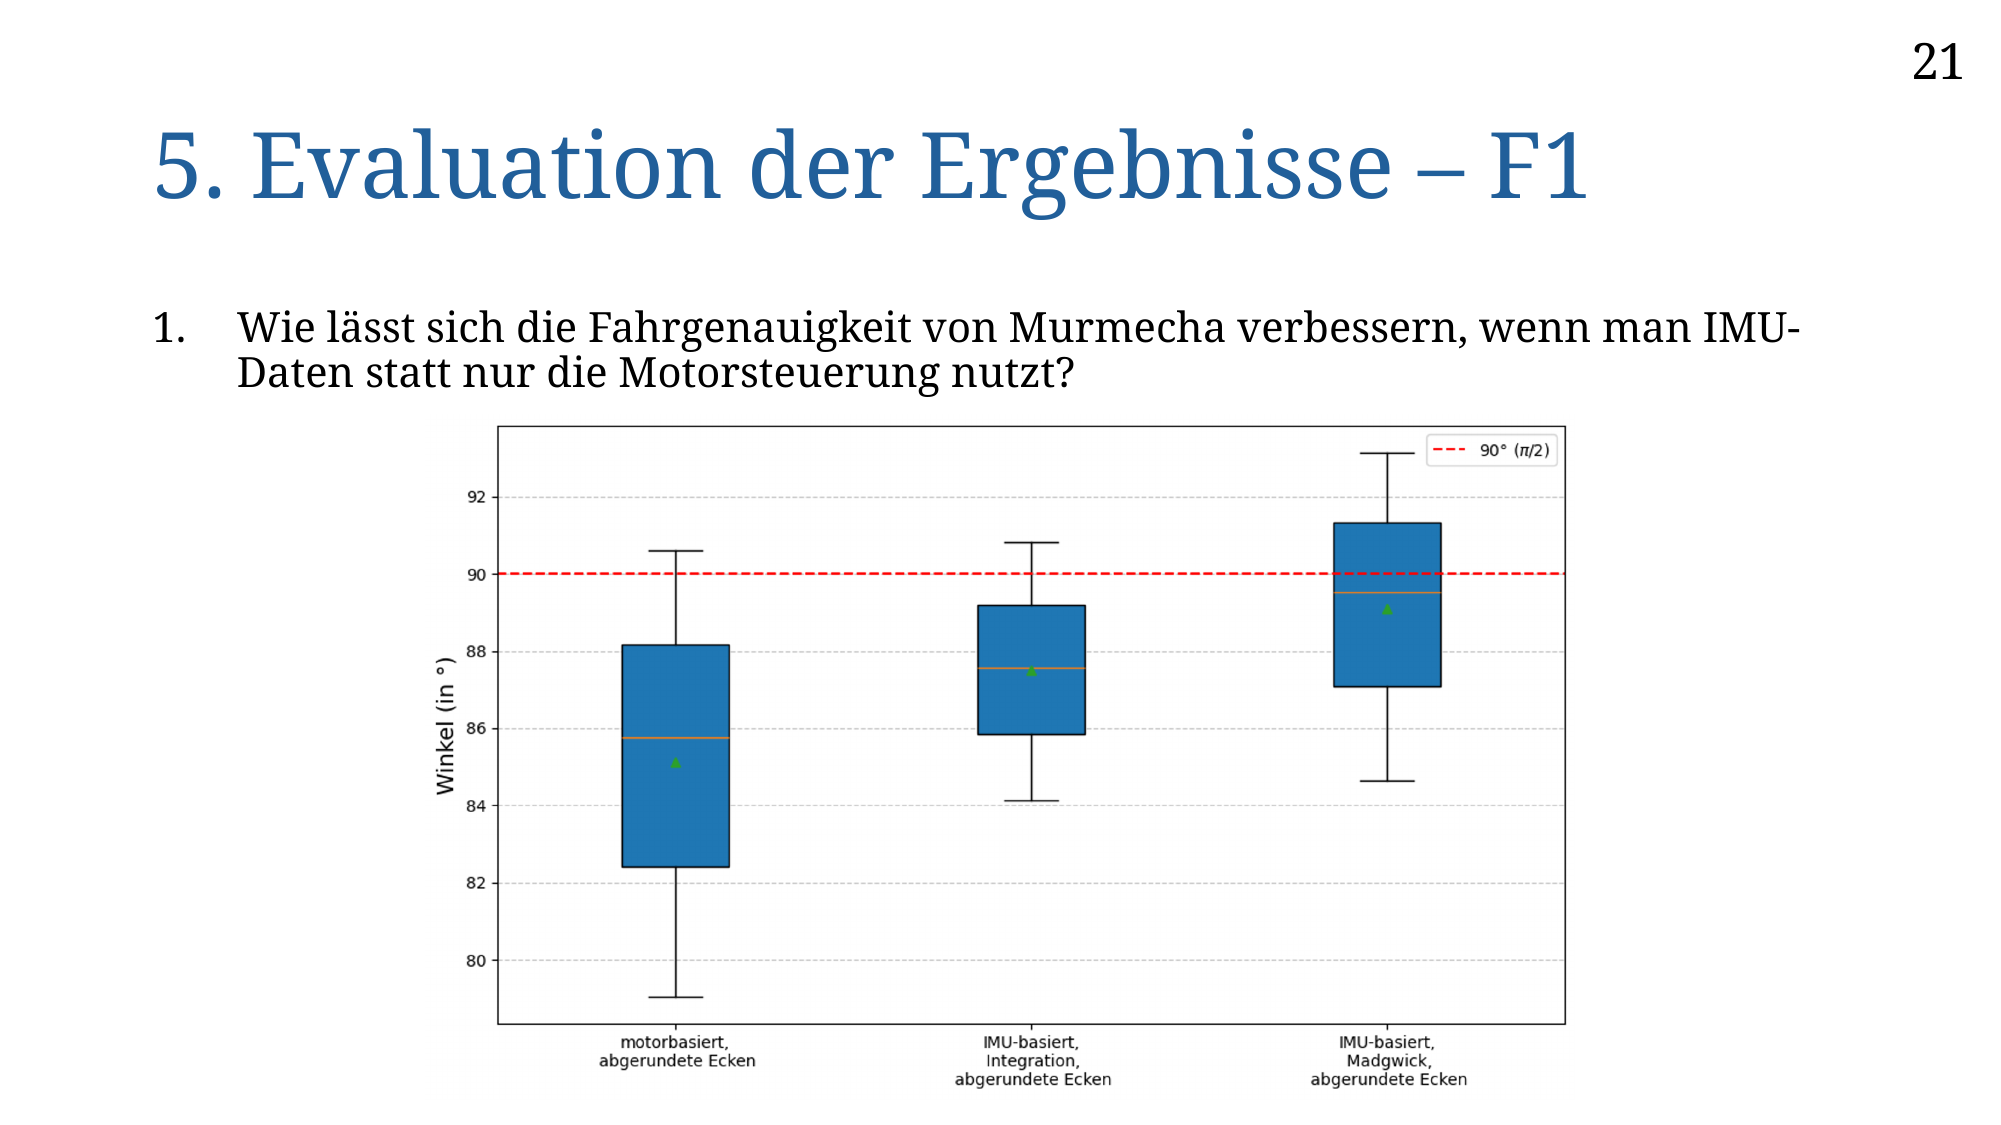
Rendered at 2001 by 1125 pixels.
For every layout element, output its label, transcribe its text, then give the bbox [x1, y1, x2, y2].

title 5. Evaluation der Ergebnisse – F1 [137, 59, 1863, 278]
list Wie lässt sich die Fahrgenauigkeit von Murmecha verbessern, wenn man IMU-Daten statt nur die Motorsteuerung nutzt? [137, 299, 1863, 481]
text_box 21 [1896, 21, 2000, 105]
picture [425, 414, 1575, 1101]
